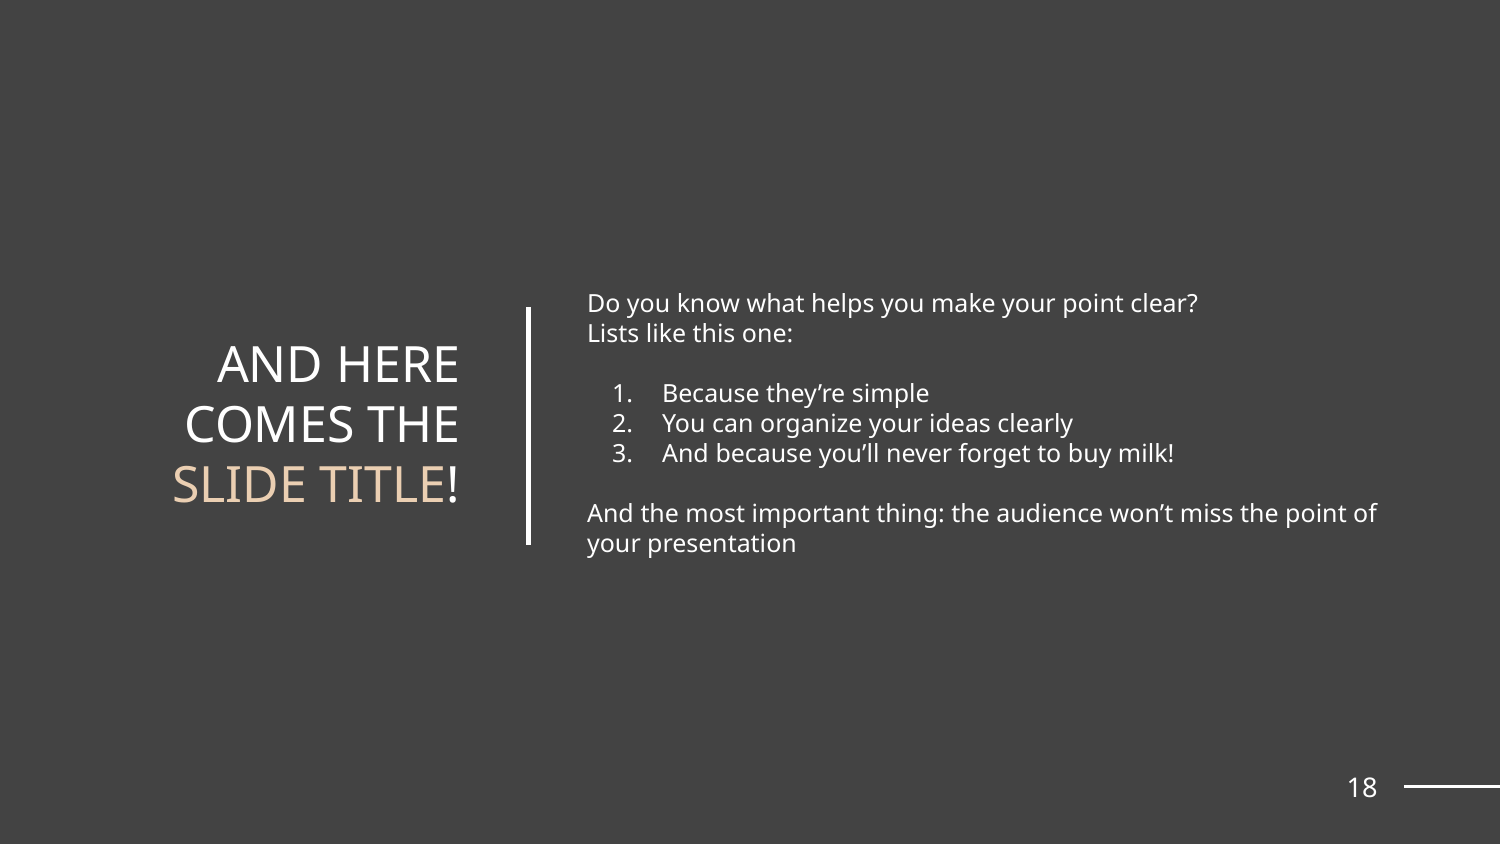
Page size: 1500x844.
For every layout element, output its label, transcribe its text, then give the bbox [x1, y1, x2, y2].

title AND HERE COMES THE SLIDE TITLE! [122, 253, 476, 591]
subtitle Do you know what helps you make your point clear? Lists like this one: Because they’re simple You can organize your ideas clearly And because you’ll never forget to buy milk! And the most important thing: the audience won’t miss the point of your presentation [572, 357, 1414, 488]
slide_number 18 [1302, 766, 1393, 812]
